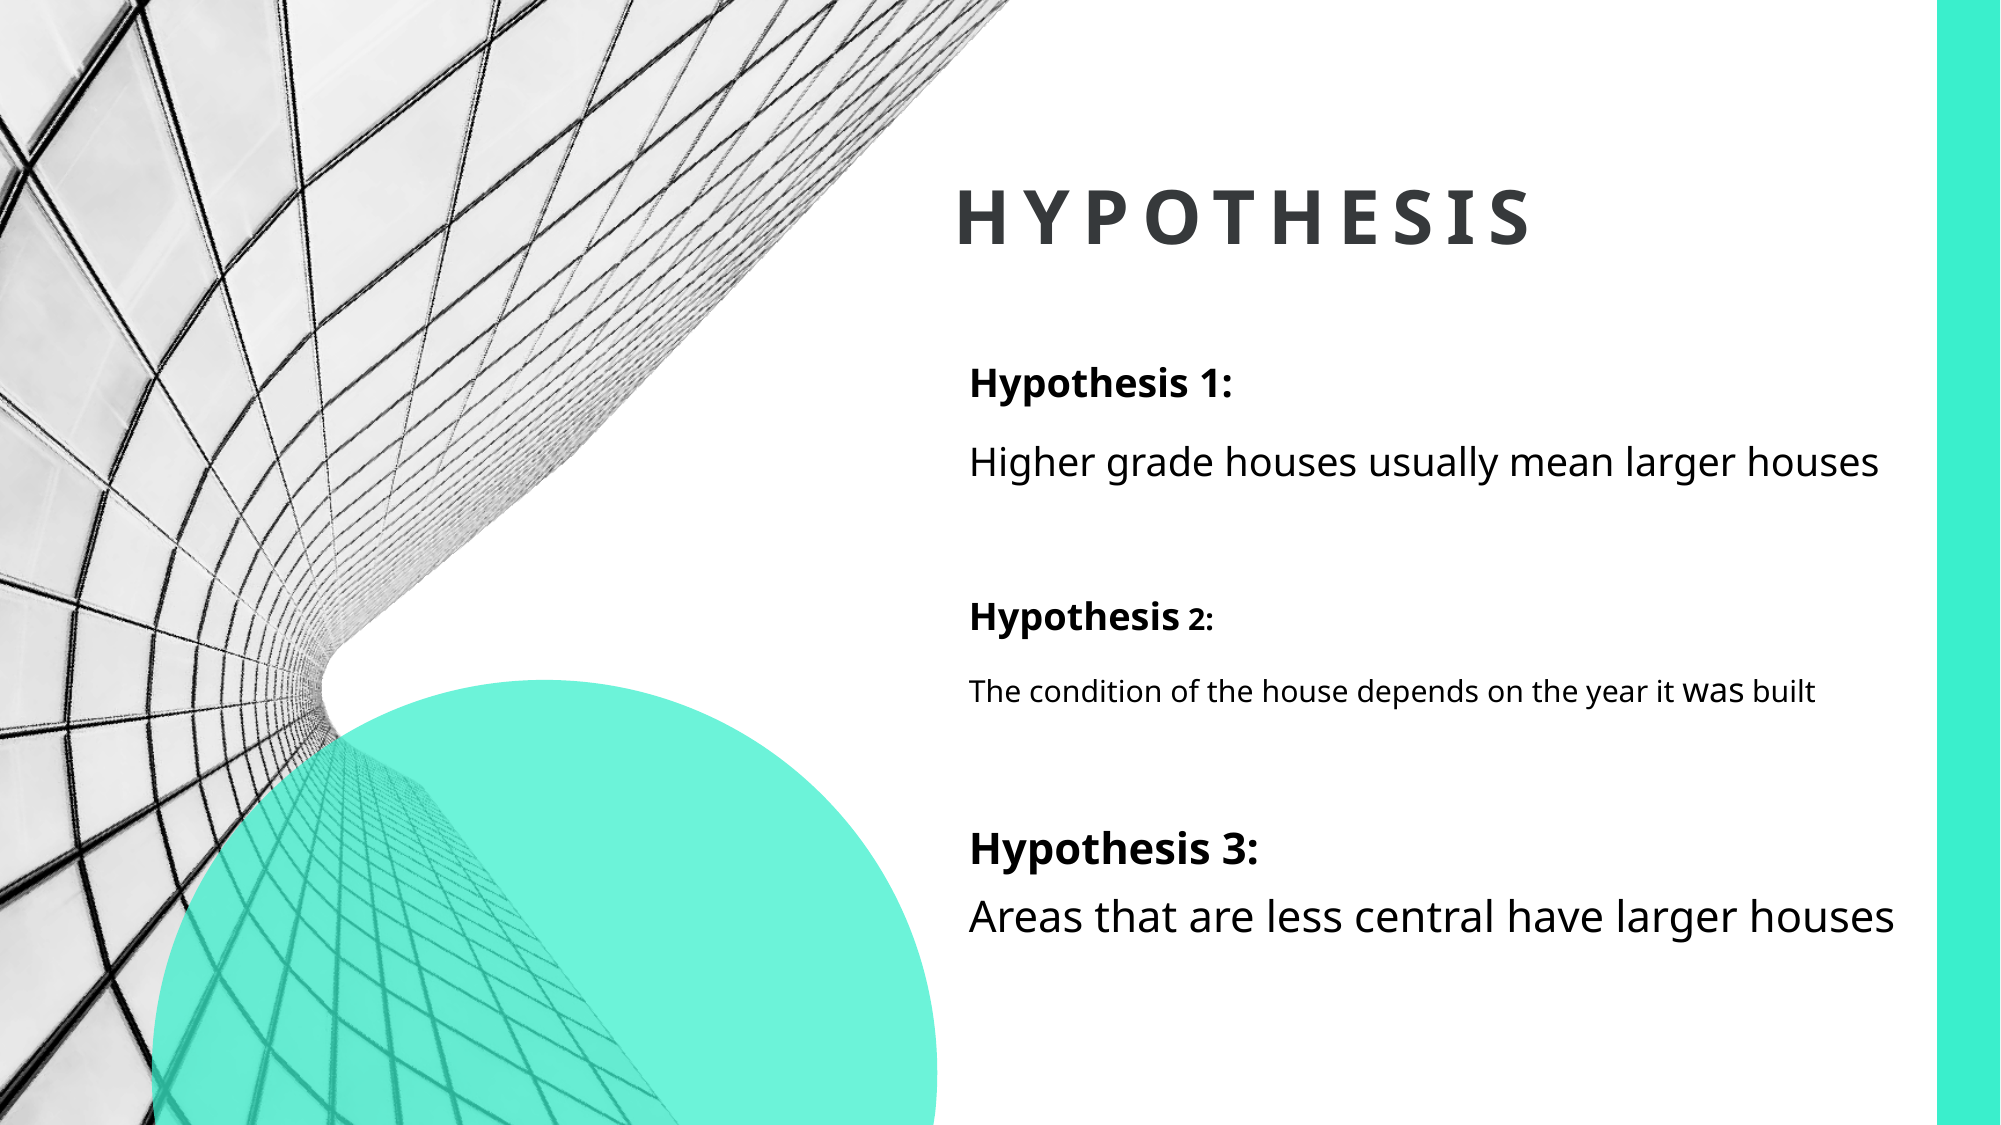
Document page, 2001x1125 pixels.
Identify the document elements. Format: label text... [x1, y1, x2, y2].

text_box Hypothesis 3: Areas that are less central have larger houses [953, 814, 1916, 993]
text_box Hypothesis 2: The condition of the house depends on the year it was built [953, 577, 1916, 756]
text_box Hypothesis 1: Higher grade houses usually mean larger houses [953, 339, 1916, 518]
title Hypothesis [953, 153, 1669, 261]
